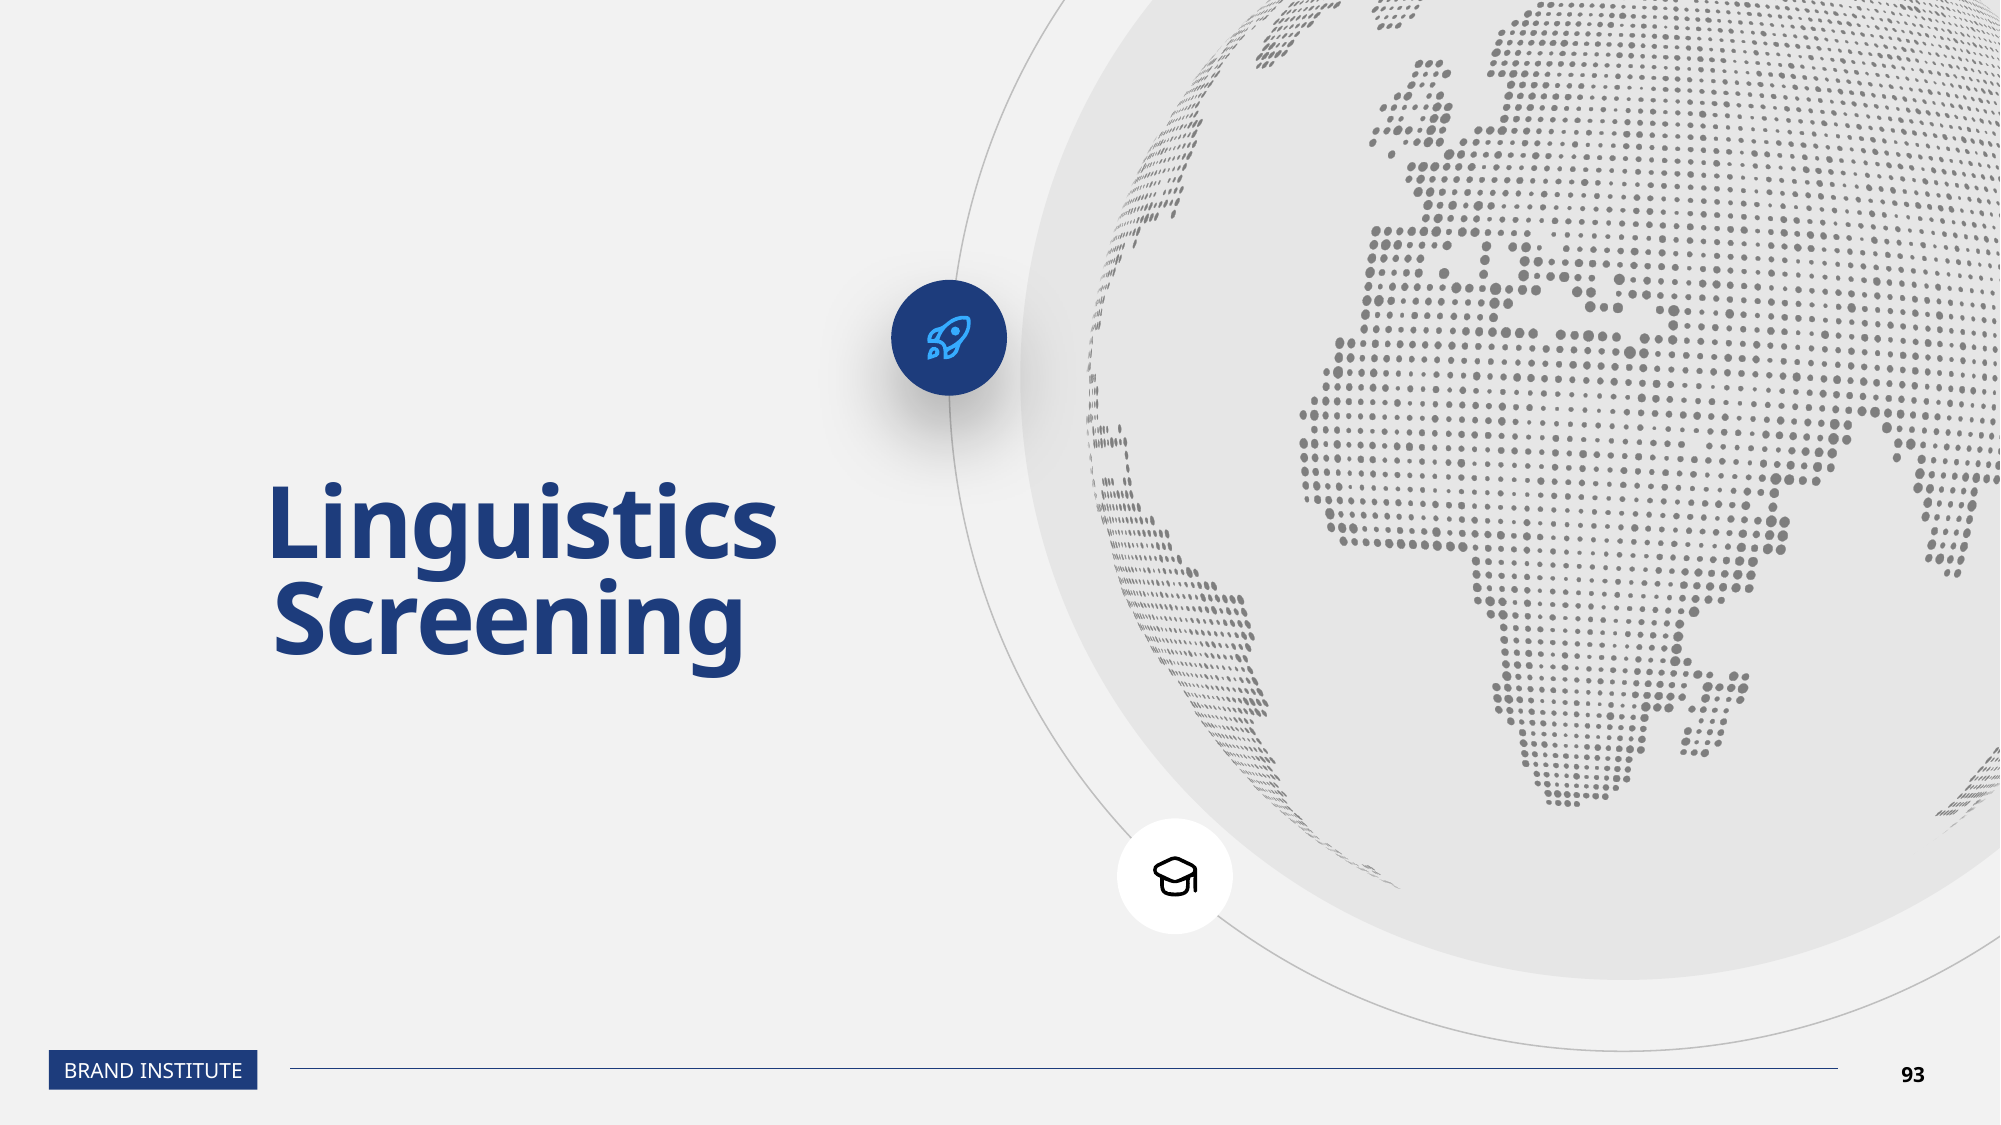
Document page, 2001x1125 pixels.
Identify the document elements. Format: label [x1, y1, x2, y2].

title [92, 450, 949, 677]
text_box [891, 0, 2000, 1052]
